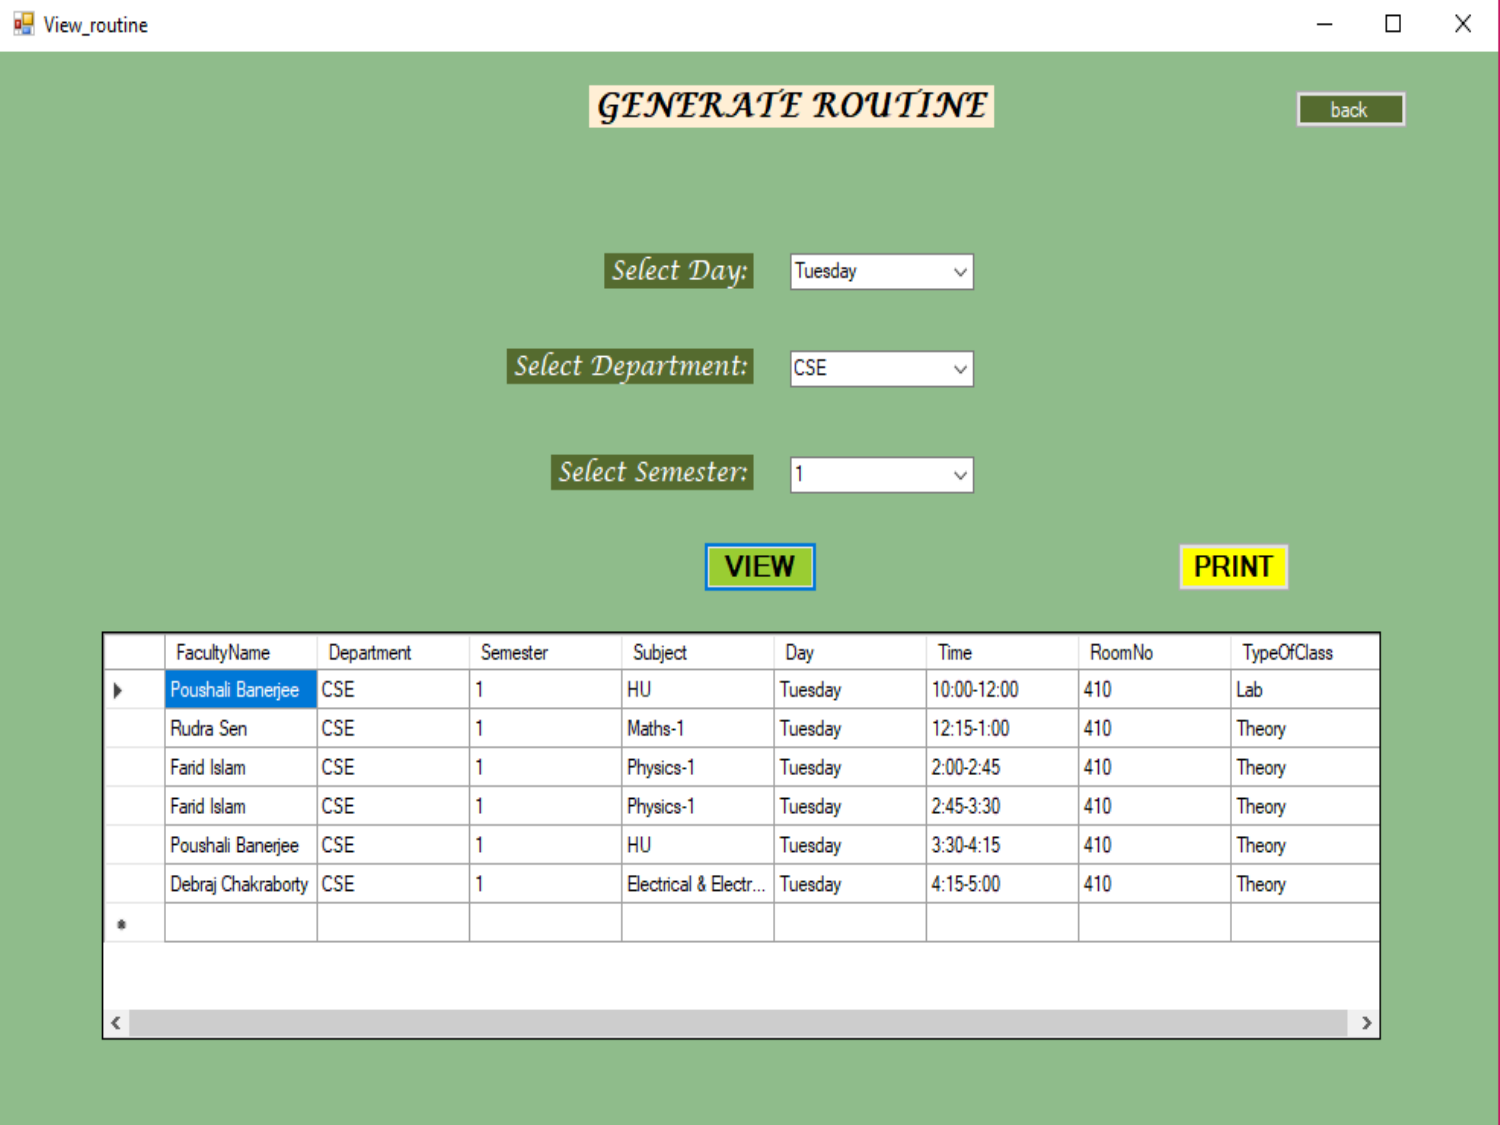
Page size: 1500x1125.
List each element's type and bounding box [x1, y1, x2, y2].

list [0, 0, 1500, 1125]
